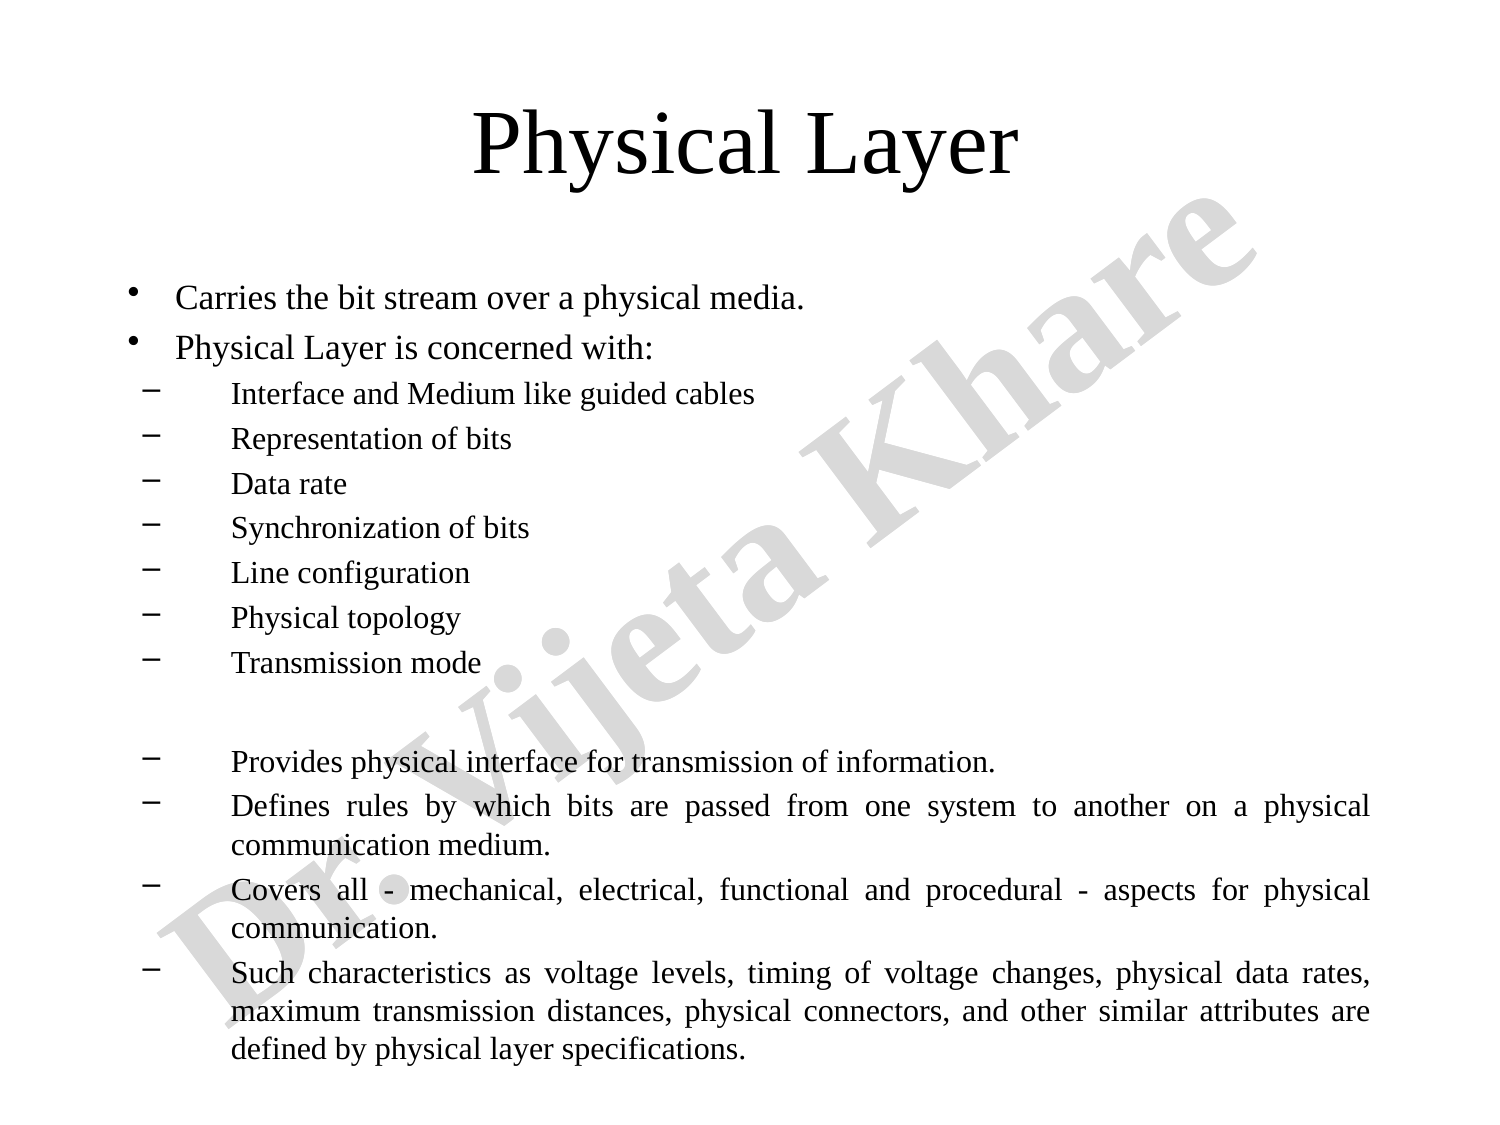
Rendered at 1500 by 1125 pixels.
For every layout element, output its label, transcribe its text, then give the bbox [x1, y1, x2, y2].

title Physical Layer [108, 42, 1384, 231]
list Carries the bit stream over a physical media. Physical Layer is concerned with: Interface and Medium like guided cables Representation of bits Data rate Synchronization of bits Line configuration Physical topology Transmission mode Provides physical interface for transmission of information. Defines rules by which bits are passed from one system to another on a physical communication medium. Covers all - mechanical, electrical, functional and procedural - aspects for physical communication. Such characteristics as voltage levels, timing of voltage changes, physical data rates, maximum transmission distances, physical connectors, and other similar attributes are defined by physical layer specifications. [112, 267, 1388, 1083]
